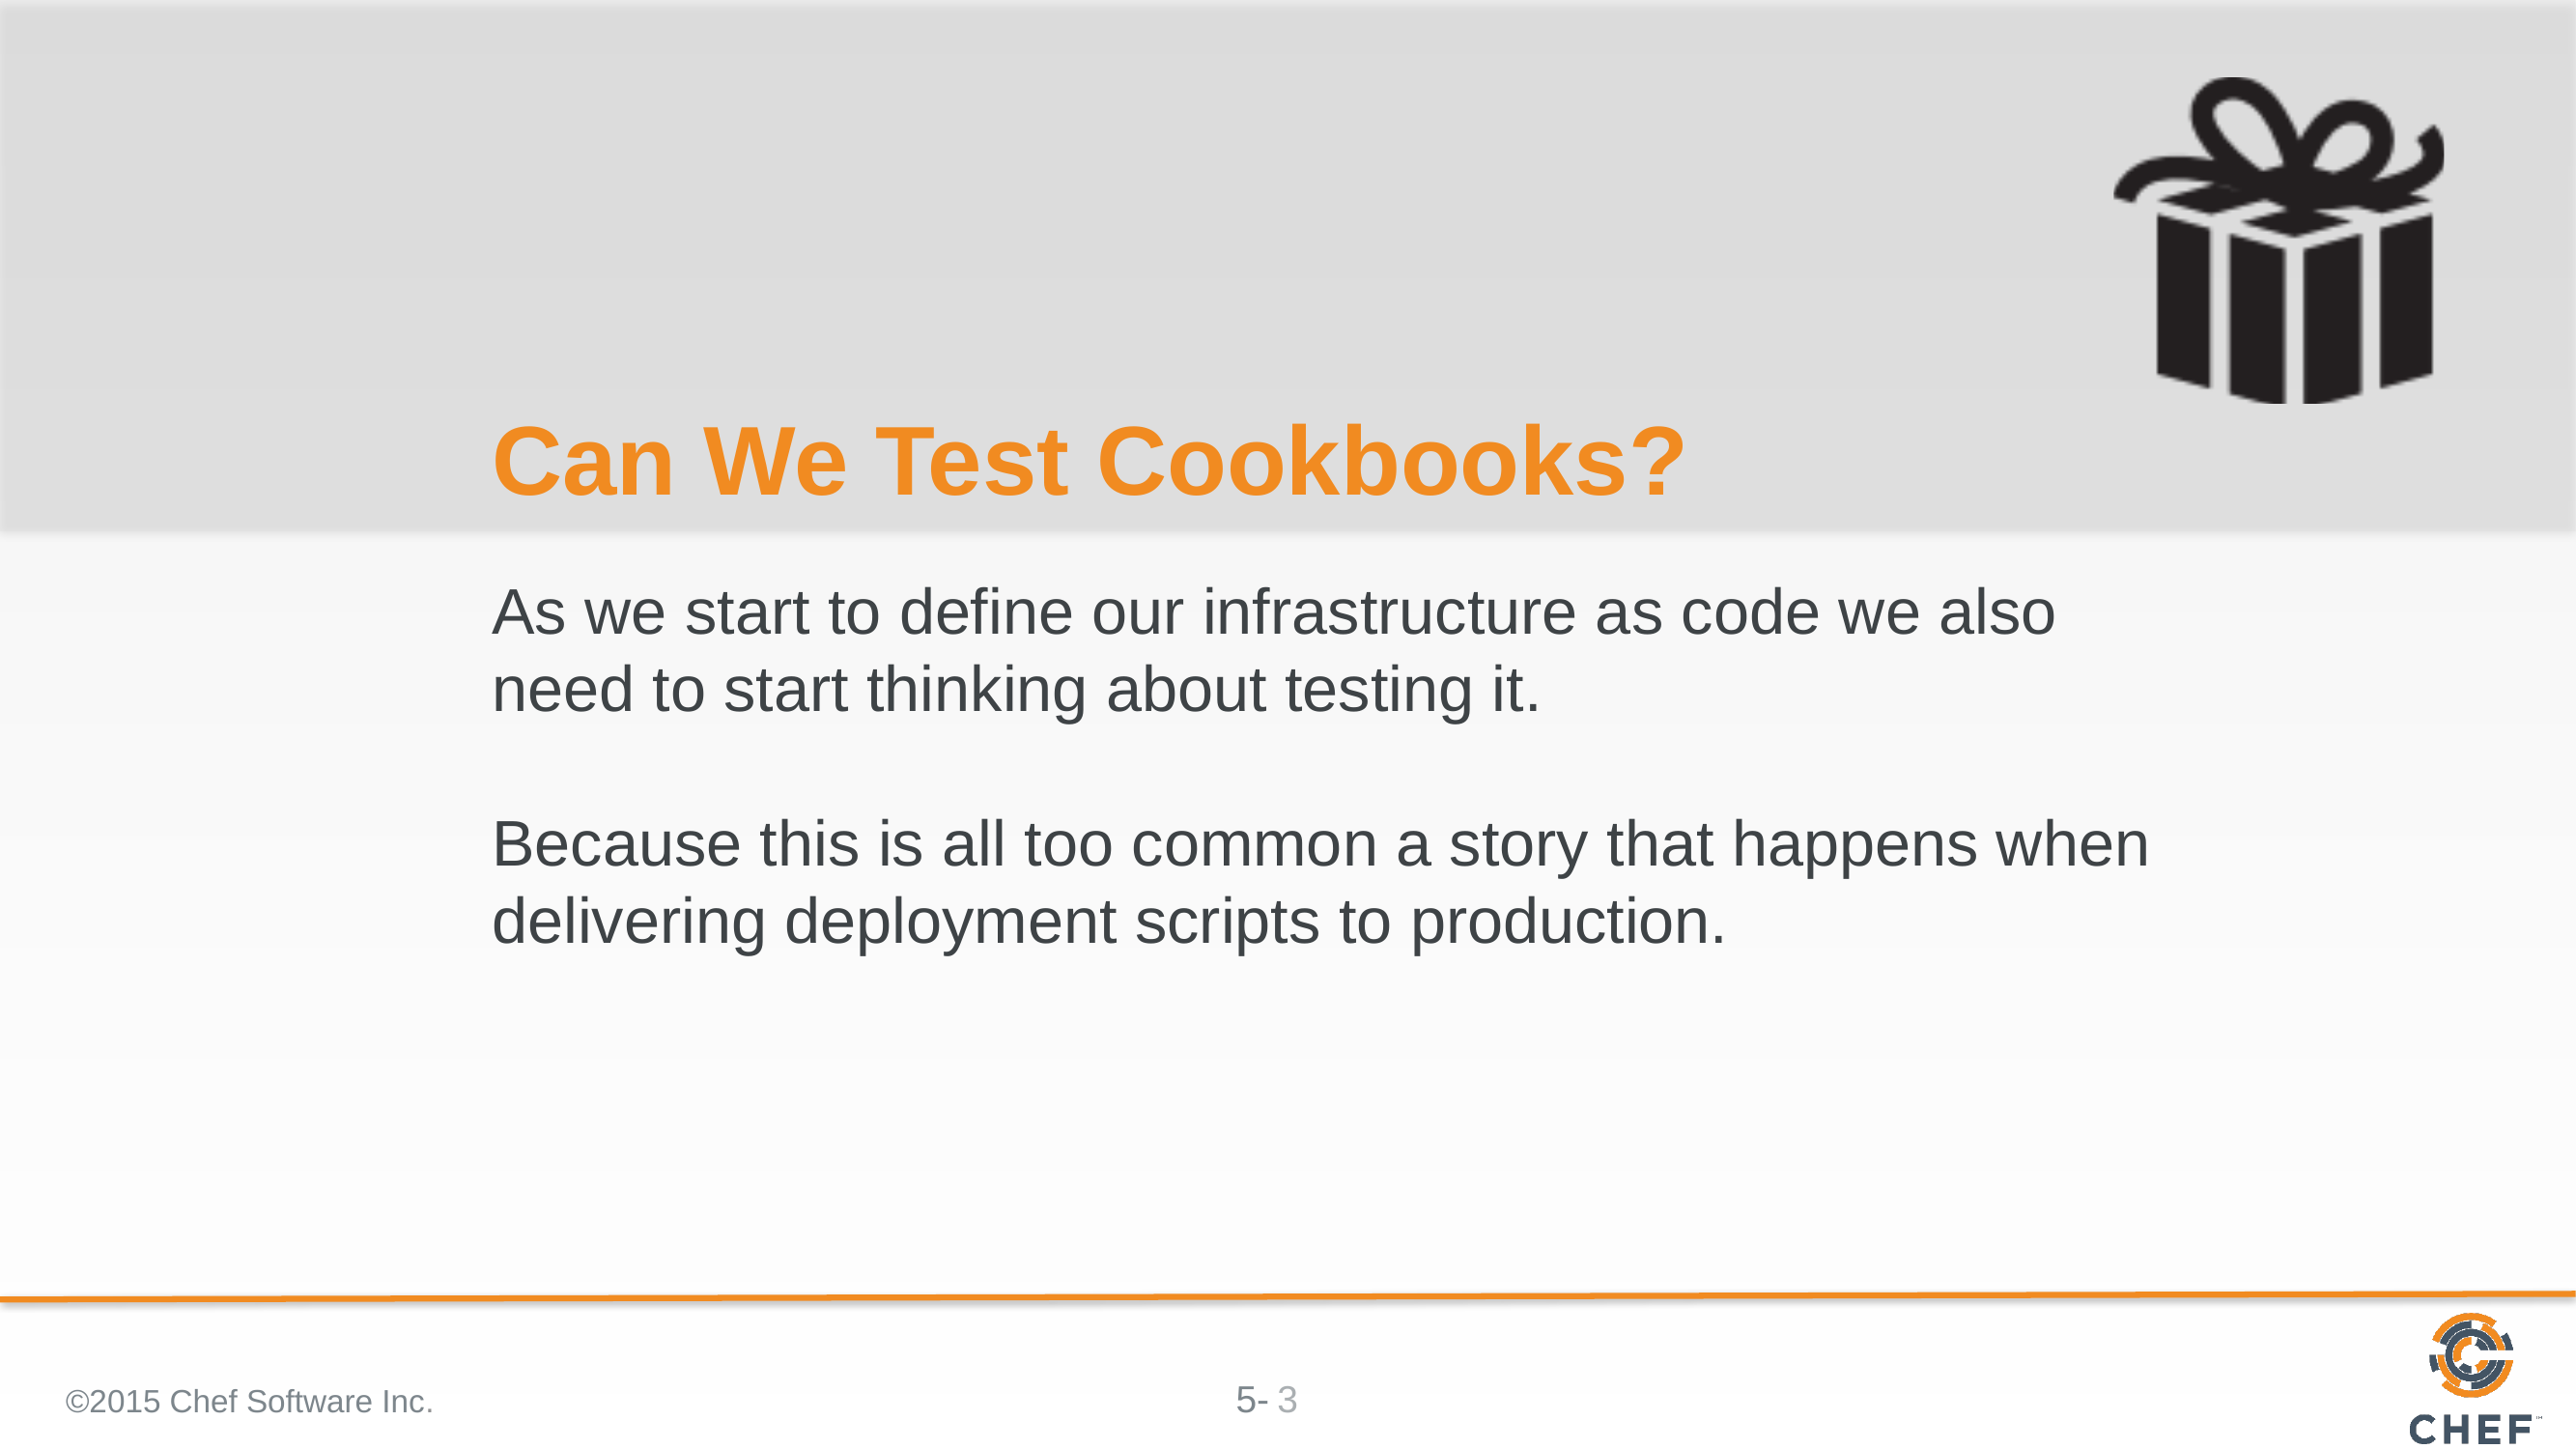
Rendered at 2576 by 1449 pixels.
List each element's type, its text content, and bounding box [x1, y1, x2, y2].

subtitle As we start to define our infrastructure as code we also need to start thinking about testing it. Because this is all too common a story that happens when delivering deployment scripts to production. [477, 555, 2217, 1330]
footer ©2015 Chef Software Inc. [51, 1359, 952, 1440]
slide_number 3 [998, 1359, 1578, 1437]
picture [2399, 1297, 2550, 1449]
title Can We Test Cookbooks? [477, 395, 2217, 531]
